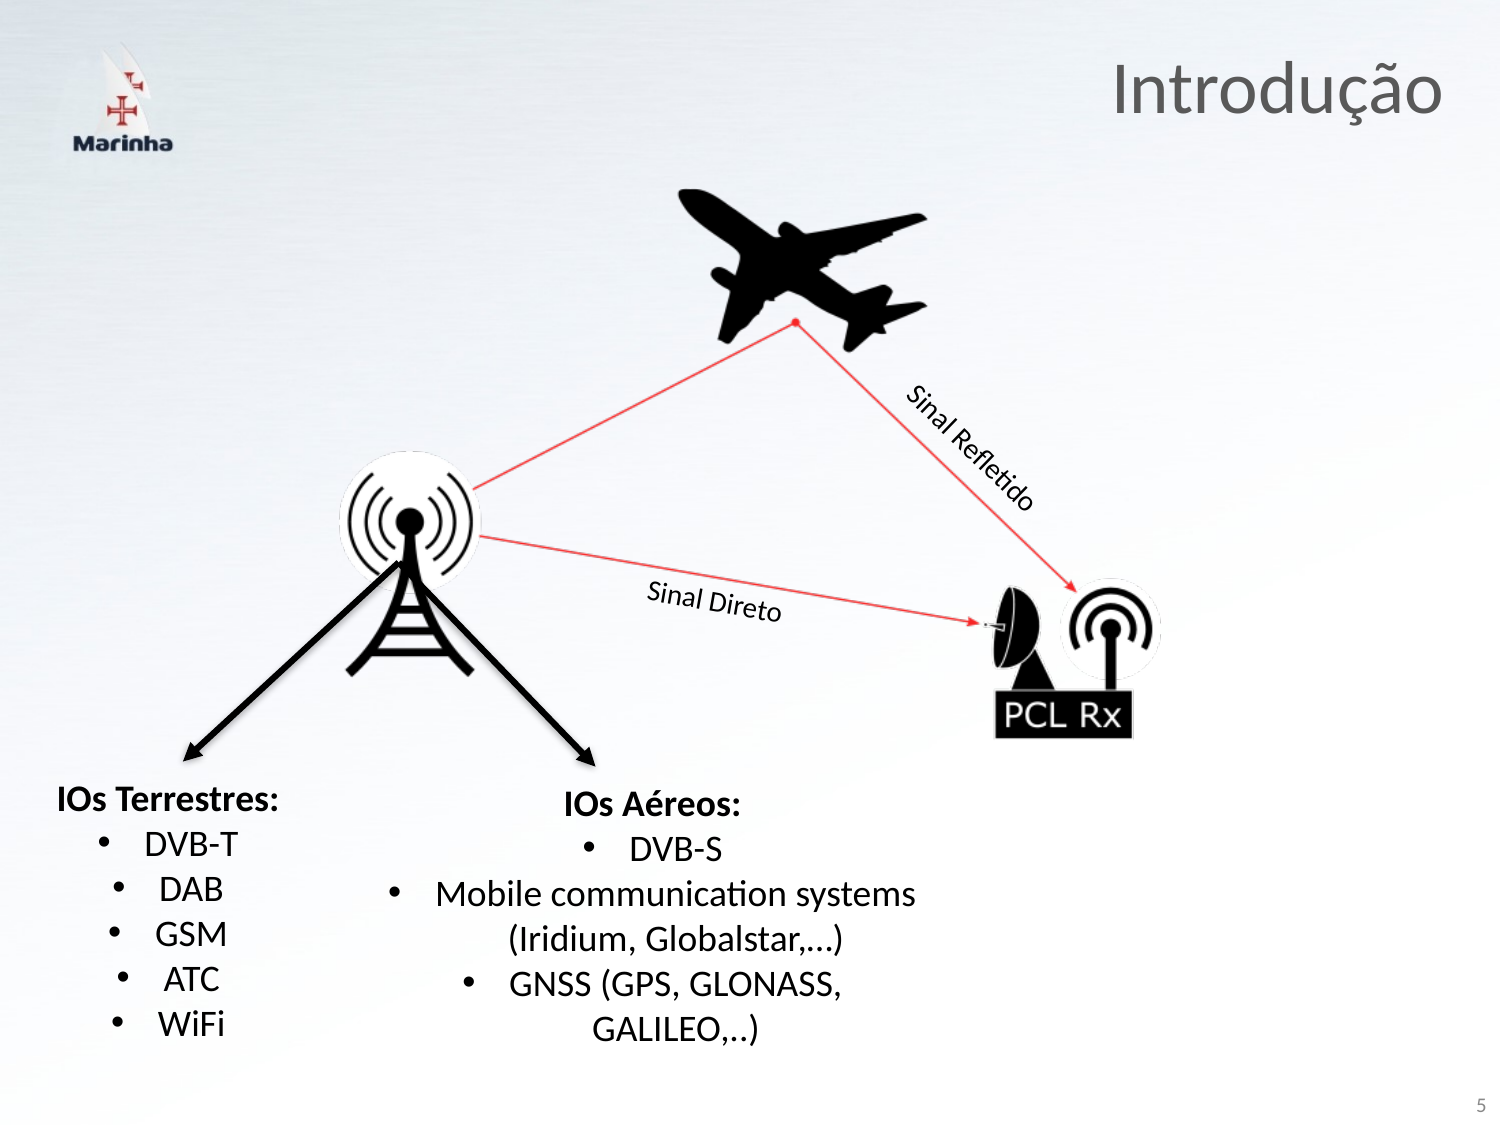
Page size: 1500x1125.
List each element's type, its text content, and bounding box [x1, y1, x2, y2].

text_box Introdução [230, 30, 1459, 161]
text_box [398, 562, 596, 767]
slide_number 5 [1151, 1074, 1500, 1125]
picture [0, 0, 1500, 1125]
text_box IOs Terrestres: DVB-T DAB GSM ATC WiFi [0, 766, 371, 1052]
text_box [182, 562, 396, 762]
text_box IOs Aéreos: DVB-S Mobile communication systems (Iridium, Globalstar,…) GNSS (GPS, GLONASS, GALILEO,..) [371, 771, 933, 1057]
